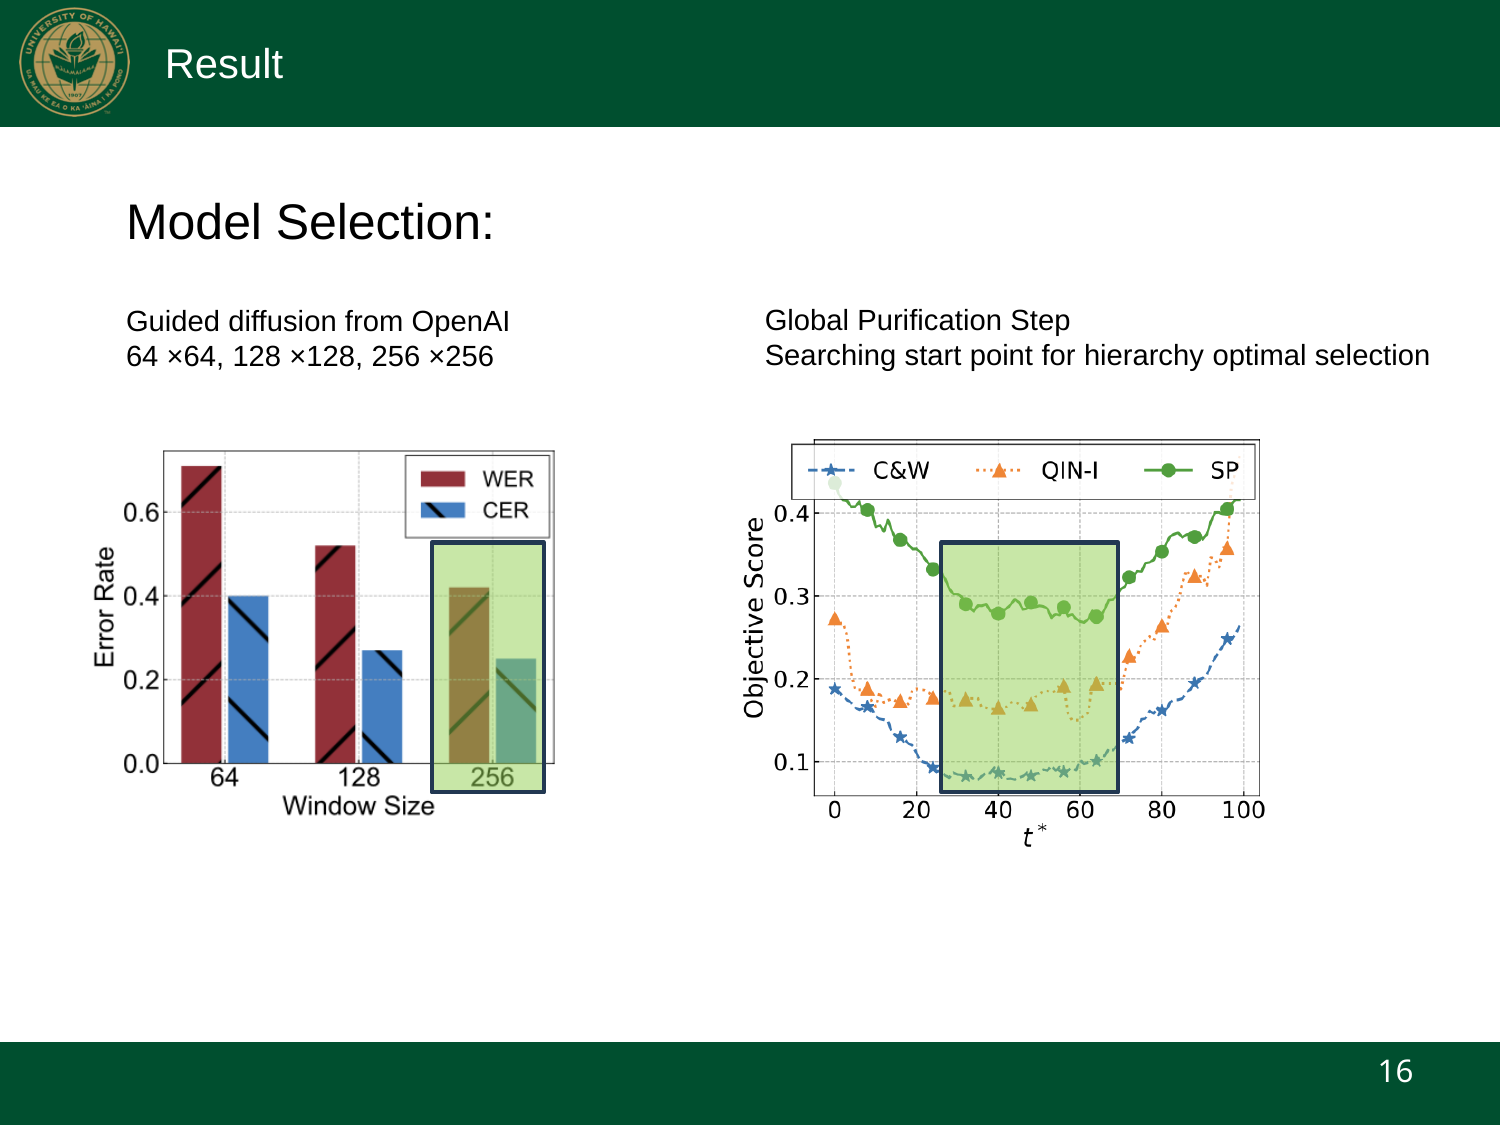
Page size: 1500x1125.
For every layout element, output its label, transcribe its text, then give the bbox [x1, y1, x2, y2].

text_box Result [150, 29, 1375, 145]
slide_number 16 [1074, 1042, 1425, 1103]
text_box Model Selection: [111, 182, 1151, 257]
picture [75, 417, 575, 830]
text_box Global Purification Step Searching start point for hierarchy optimal selection [749, 293, 1460, 379]
picture [19, 7, 130, 117]
text_box Guided diffusion from OpenAI 64 ×64, 128 ×128, 256 ×256 [111, 294, 555, 380]
picture [731, 417, 1291, 868]
